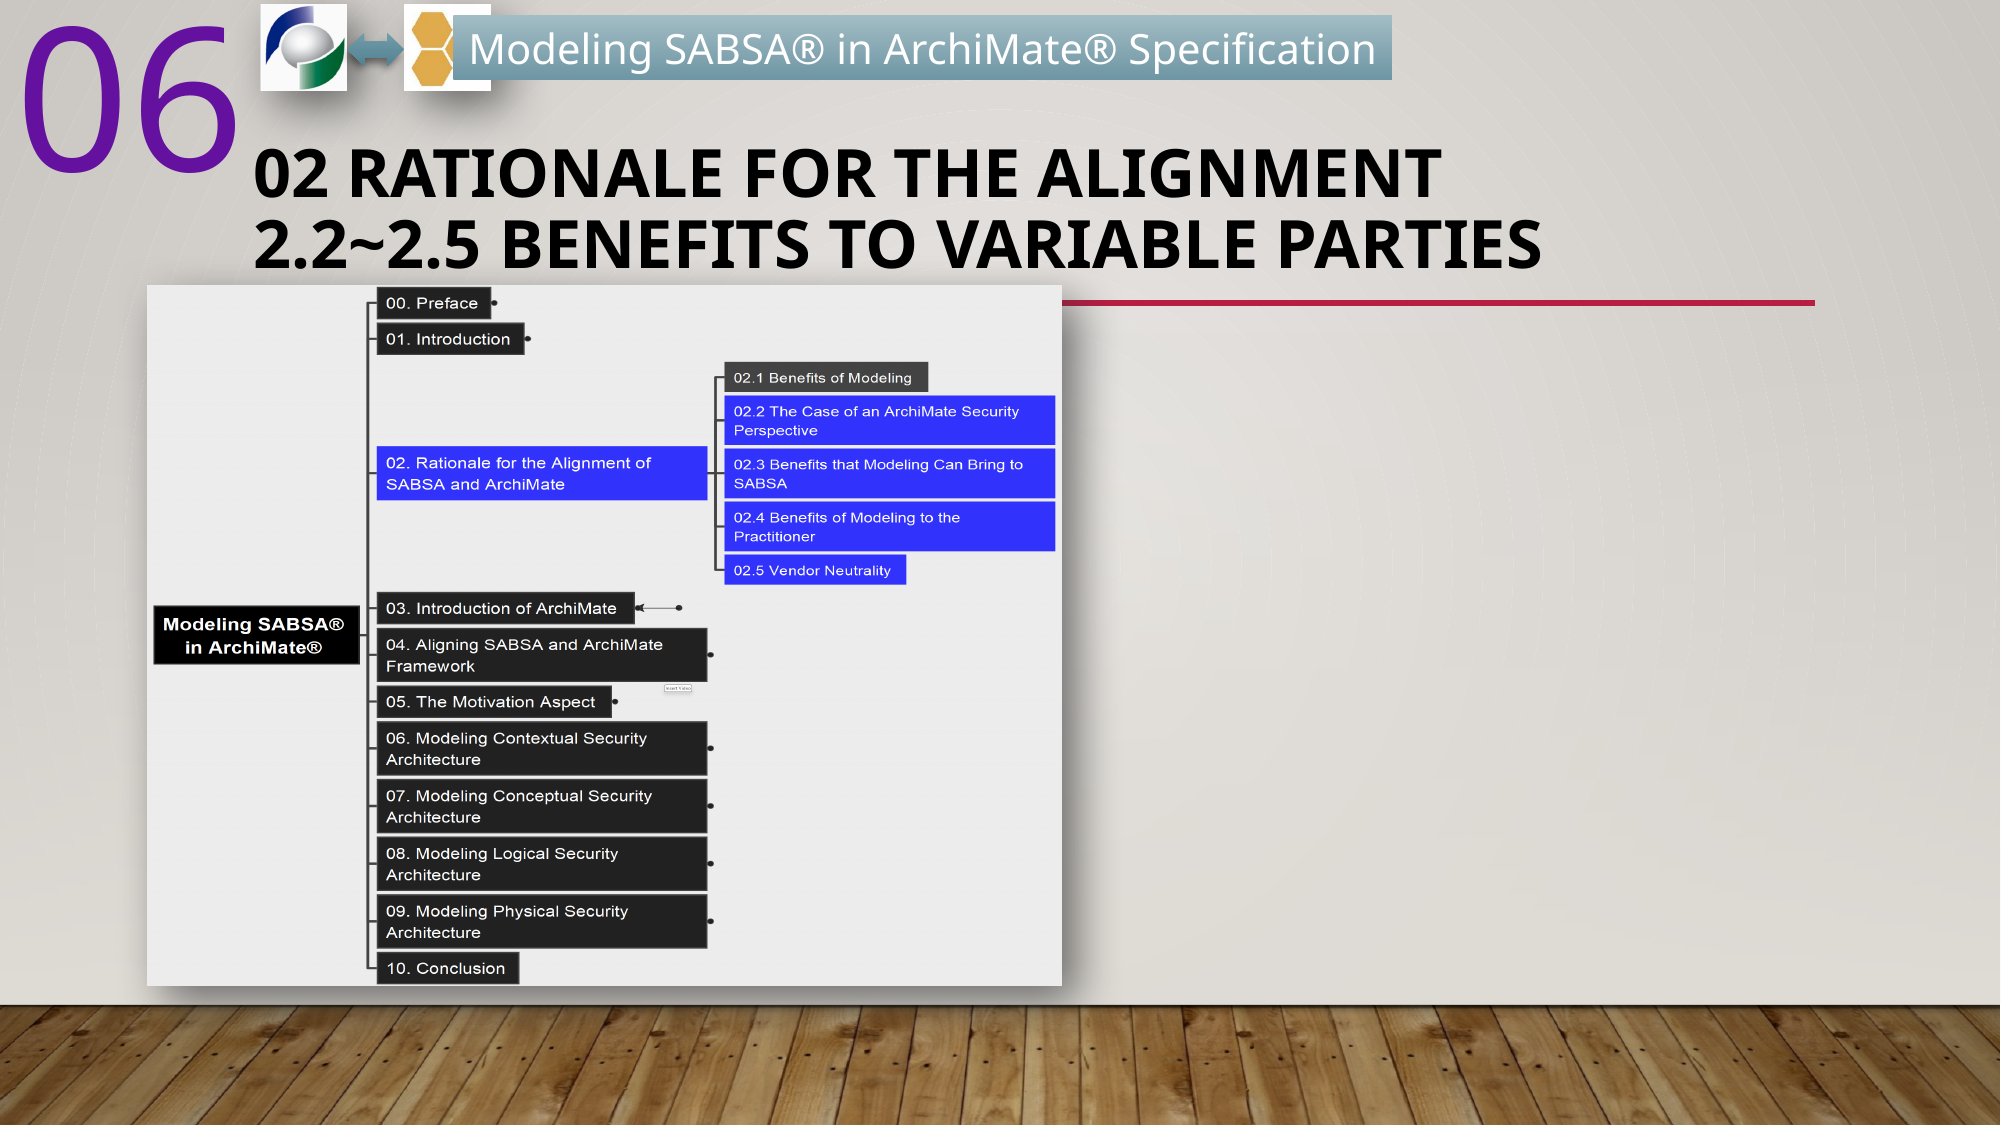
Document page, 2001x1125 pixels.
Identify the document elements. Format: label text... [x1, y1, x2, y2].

text_box 06 [0, 0, 261, 219]
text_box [260, 4, 491, 92]
title 02 Rationale for the Alignment 2.2~2.5 Benefits to Variable Parties [238, 131, 1814, 305]
picture [0, 1005, 2000, 1125]
text_box Modeling SABSA® in ArchiMate® Specification [491, 15, 1392, 80]
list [146, 285, 1062, 987]
